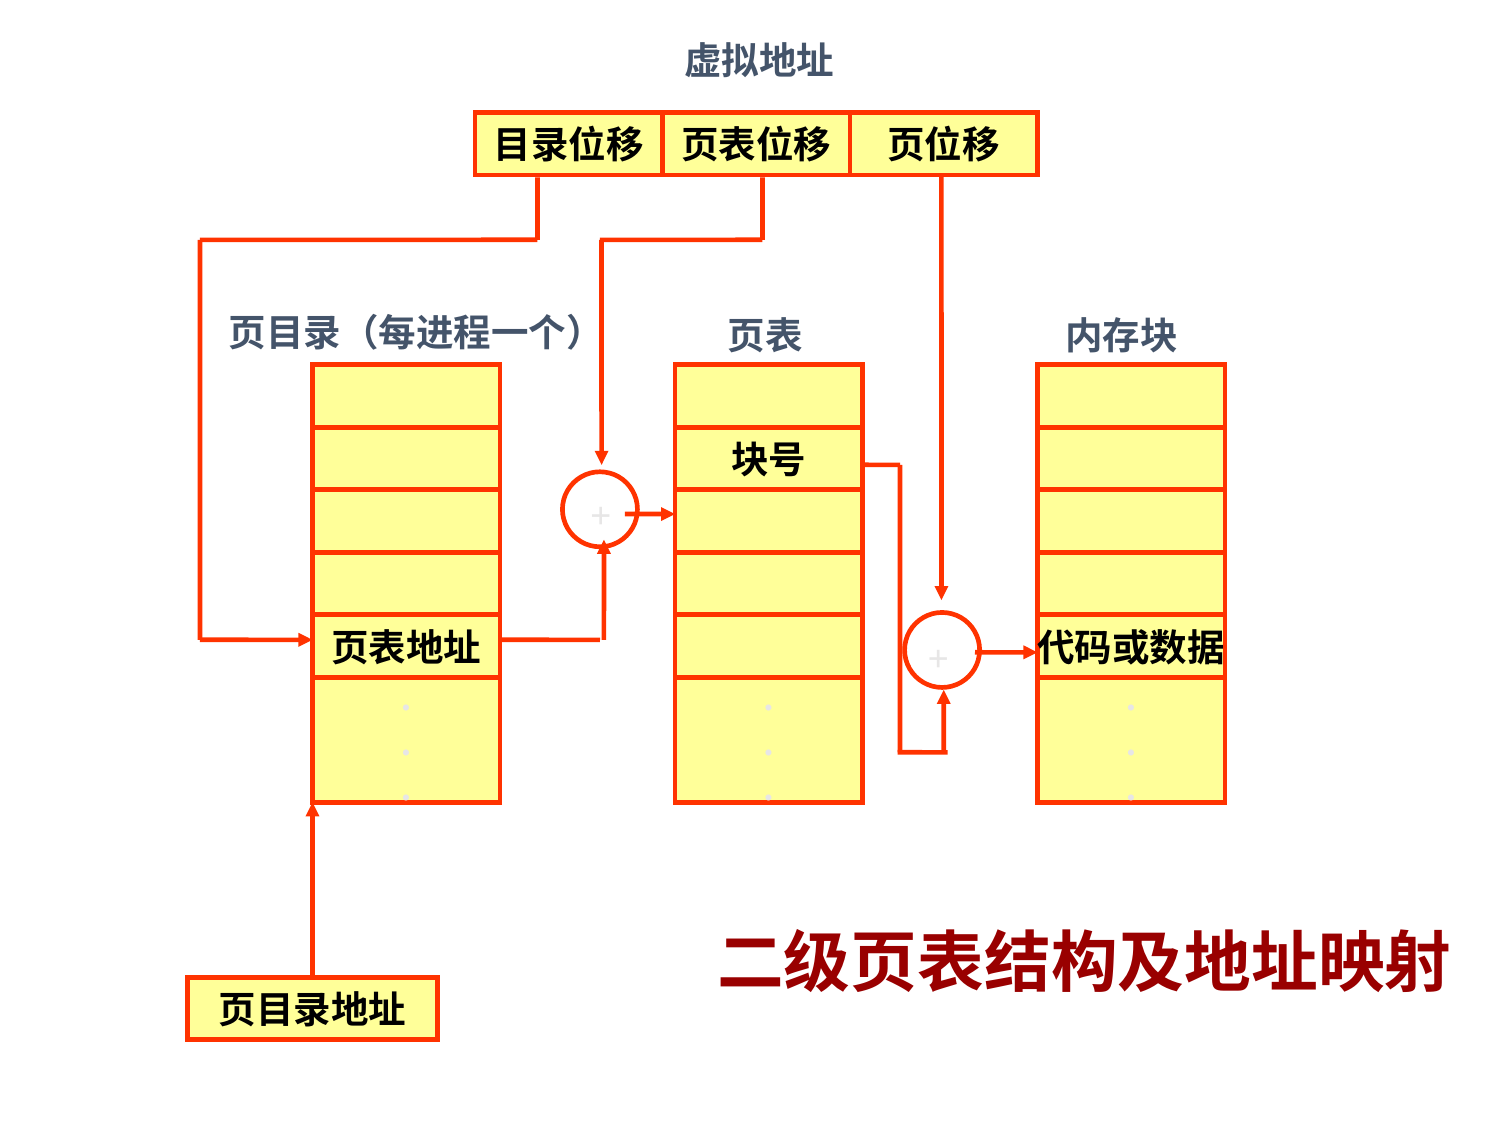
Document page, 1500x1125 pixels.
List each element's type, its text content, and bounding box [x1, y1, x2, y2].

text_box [187, 29, 1225, 1040]
text_box 二级页表结构及地址映射 [1225, 912, 1467, 1008]
